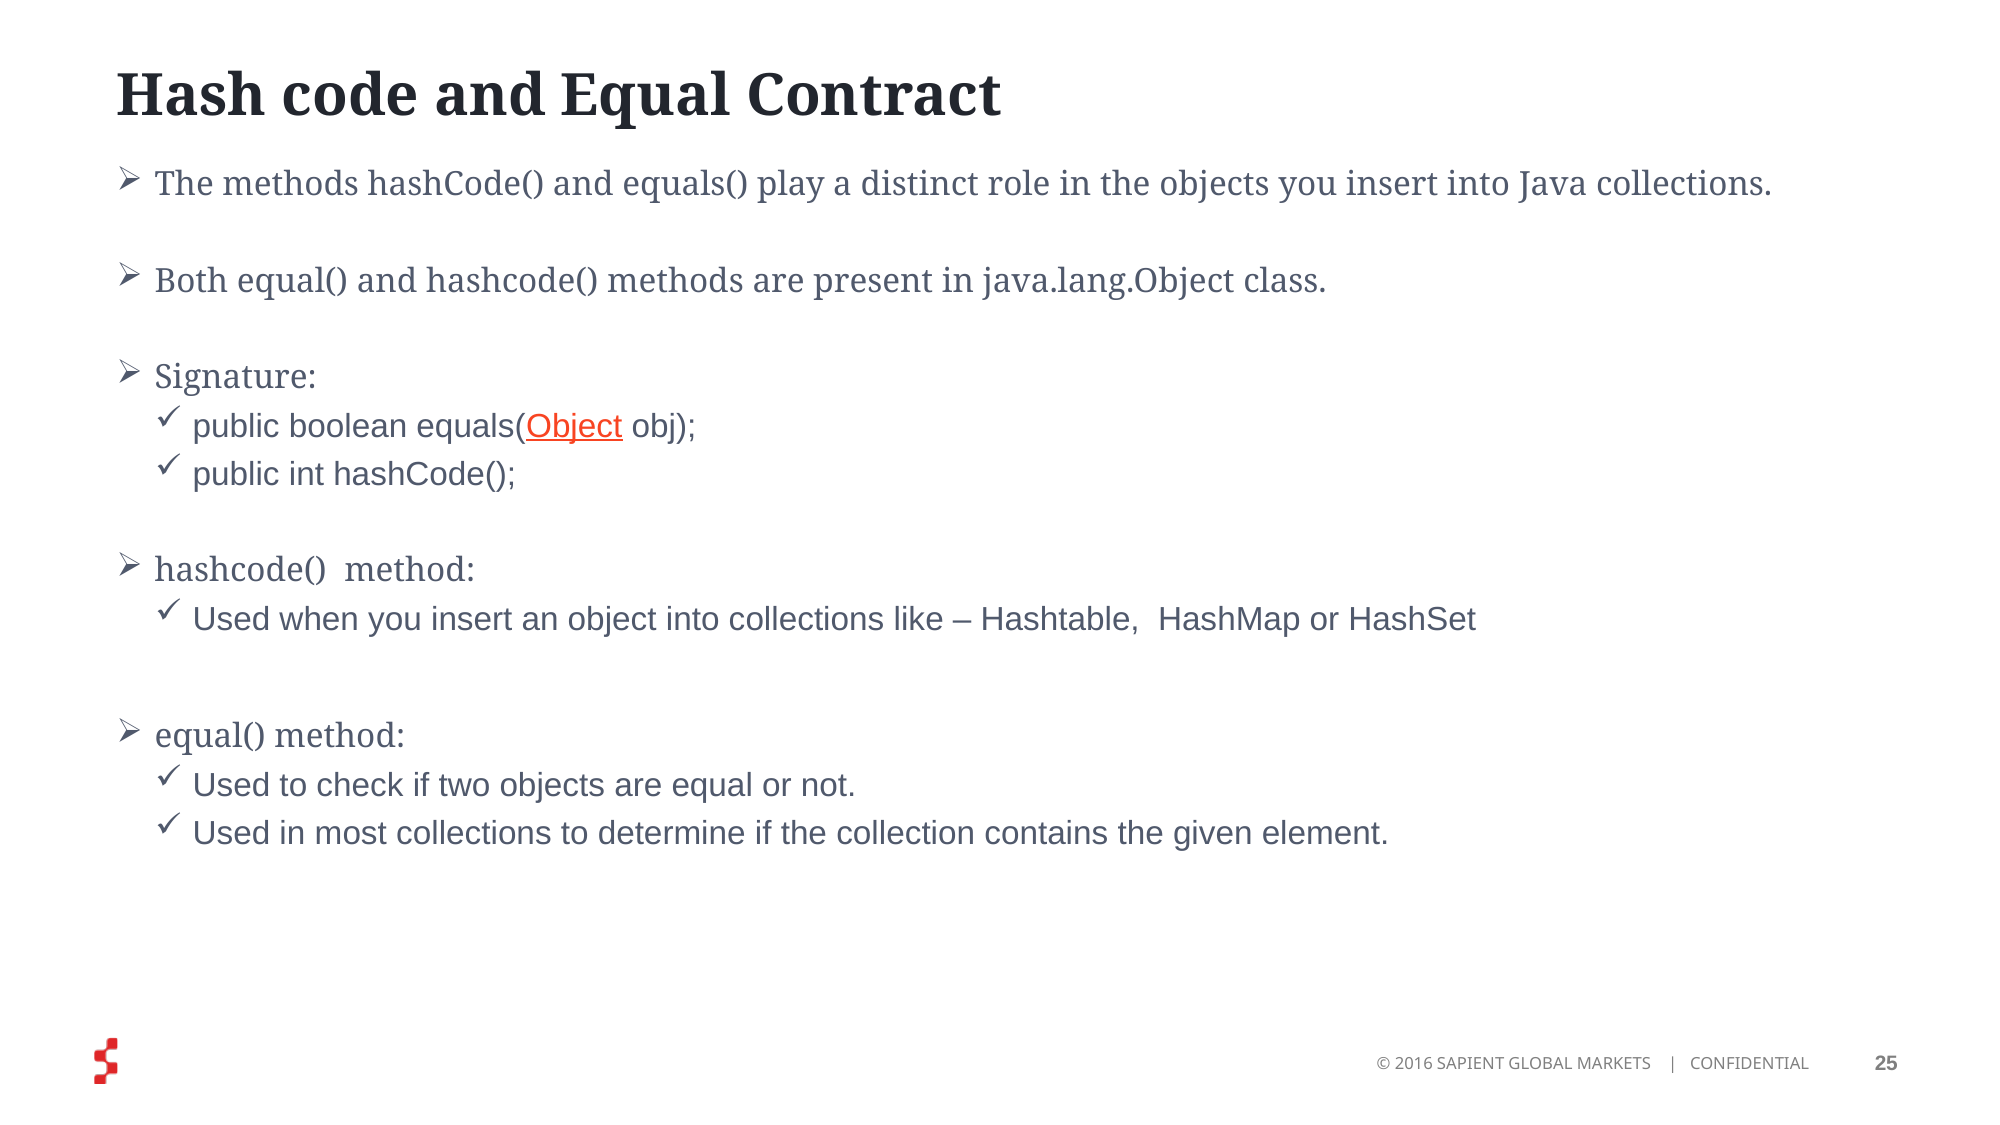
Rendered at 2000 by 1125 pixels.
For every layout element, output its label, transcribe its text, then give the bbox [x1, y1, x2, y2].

list The methods hashCode() and equals() play a distinct role in the objects you insert into Java collections. Both equal() and hashcode() methods are present in java.lang.Object class. Signature: public boolean equals(Object obj); public int hashCode(); hashcode() method: Used when you insert an object into collections like – Hashtable, HashMap or HashSet equal() method: Used to check if two objects are equal or not. Used in most collections to determine if the collection contains the given element. [116, 162, 1967, 1038]
title Hash code and Equal Contract [116, 50, 1967, 162]
